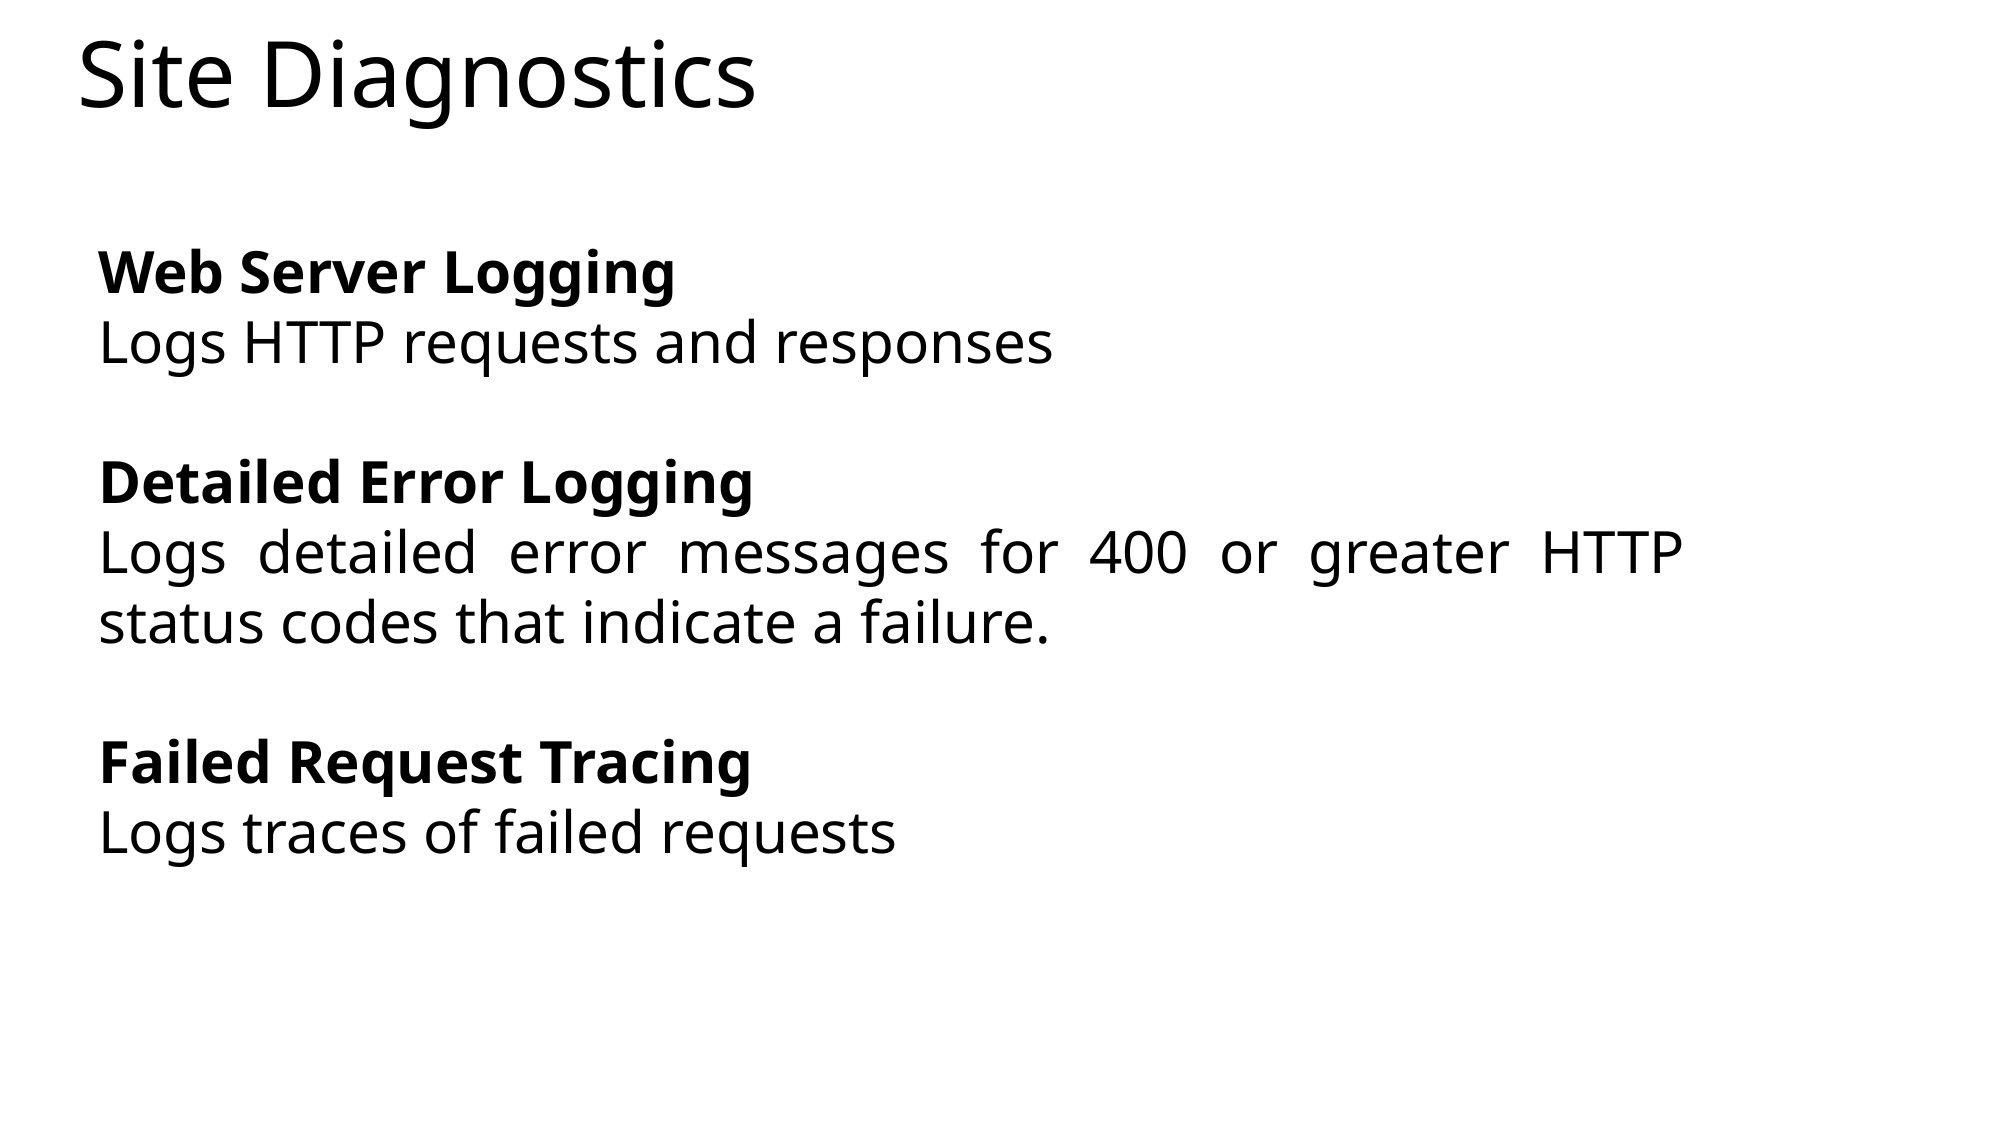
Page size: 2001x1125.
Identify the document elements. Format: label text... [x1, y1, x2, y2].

text_box Web Server Logging Logs HTTP requests and responses Detailed Error Logging Logs detailed error messages for 400 or greater HTTP status codes that indicate a failure. Failed Request Tracing Logs traces of failed requests [83, 227, 1700, 873]
title Site Diagnostics [62, 29, 1953, 205]
